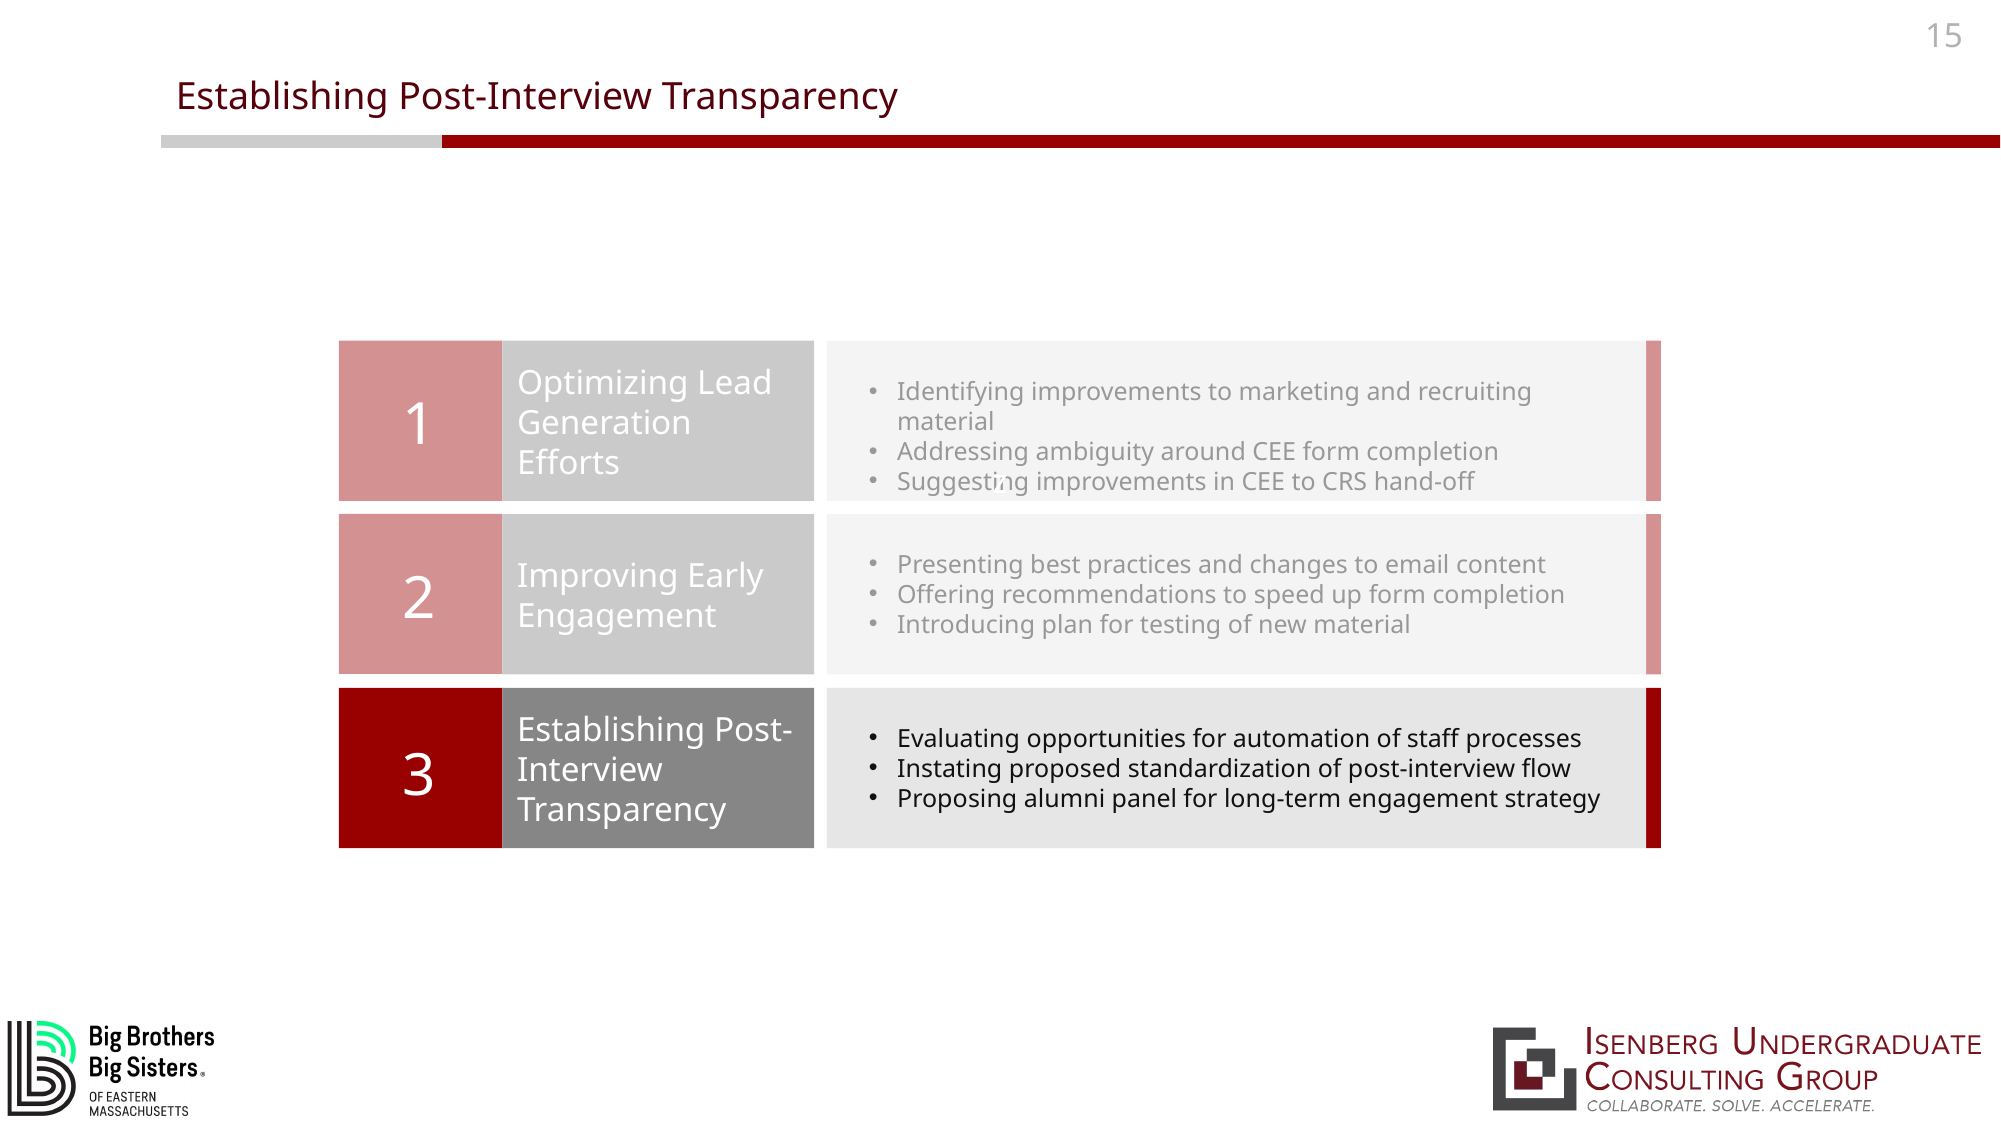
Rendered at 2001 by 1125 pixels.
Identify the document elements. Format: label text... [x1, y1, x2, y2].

slide_number 15 [1887, 6, 1978, 67]
text_box Establishing Post-Interview Transparency [501, 687, 815, 849]
text_box 3 [387, 729, 451, 815]
text_box [1647, 687, 1662, 849]
text_box Evaluating opportunities for automation of staff processes Instating proposed standardization of post-interview flow Proposing alumni panel for long-term engagement strategy [853, 714, 1632, 820]
picture [7, 1021, 214, 1116]
list Establishing Post-Interview Transparency [161, 69, 1906, 131]
text_box z [312, 276, 1688, 681]
text_box [338, 687, 501, 849]
picture [1461, 979, 2001, 1125]
text_box [826, 687, 1647, 849]
